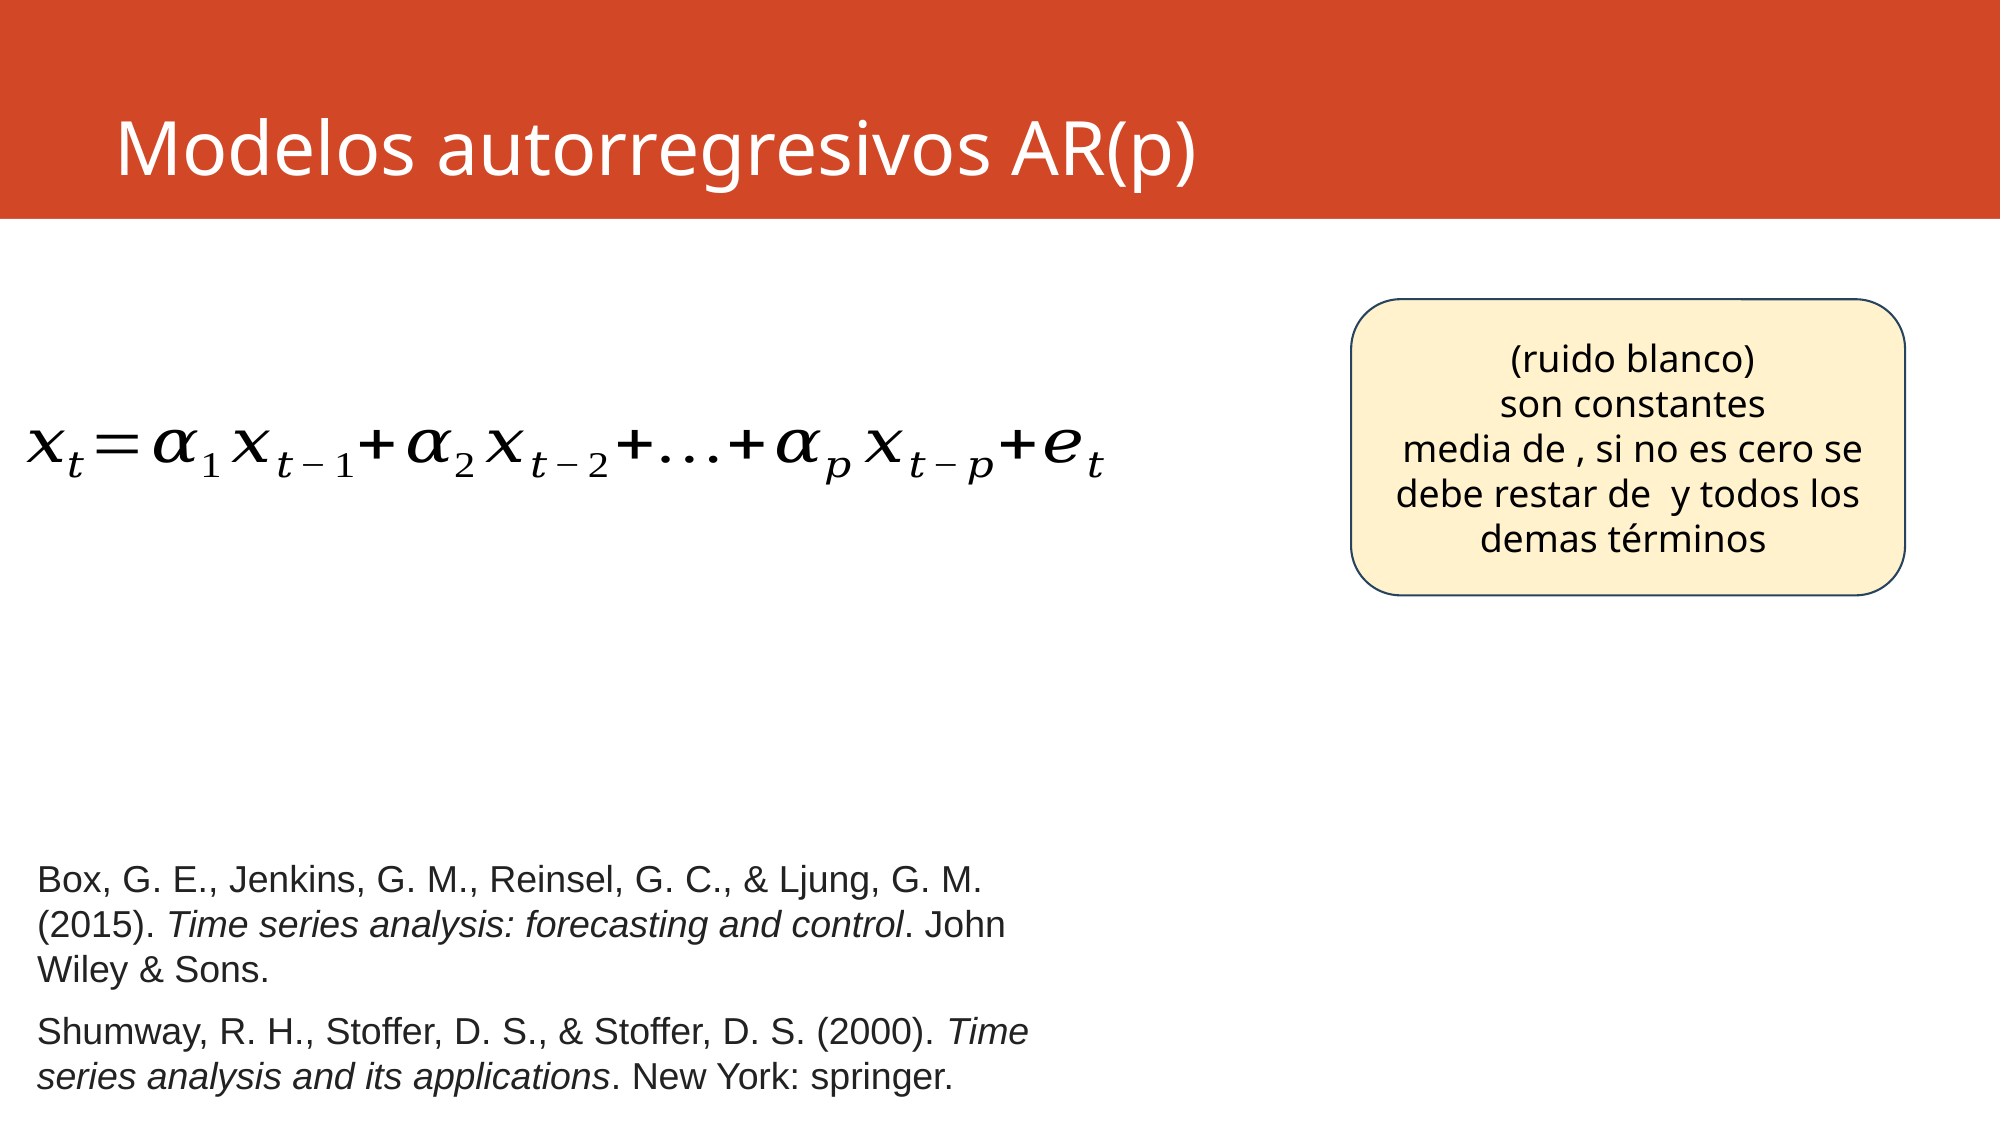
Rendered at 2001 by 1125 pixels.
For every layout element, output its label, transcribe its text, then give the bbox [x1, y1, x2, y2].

text_box Box, G. E., Jenkins, G. M., Reinsel, G. C., & Ljung, G. M. (2015). Time series analysis: forecasting and control. John Wiley & Sons. [22, 847, 1024, 998]
text_box Shumway, R. H., Stoffer, D. S., & Stoffer, D. S. (2000). Time series analysis and its applications. New York: springer. [22, 999, 1088, 1104]
title Modelos autorregresivos AR(p) [99, 0, 1863, 199]
